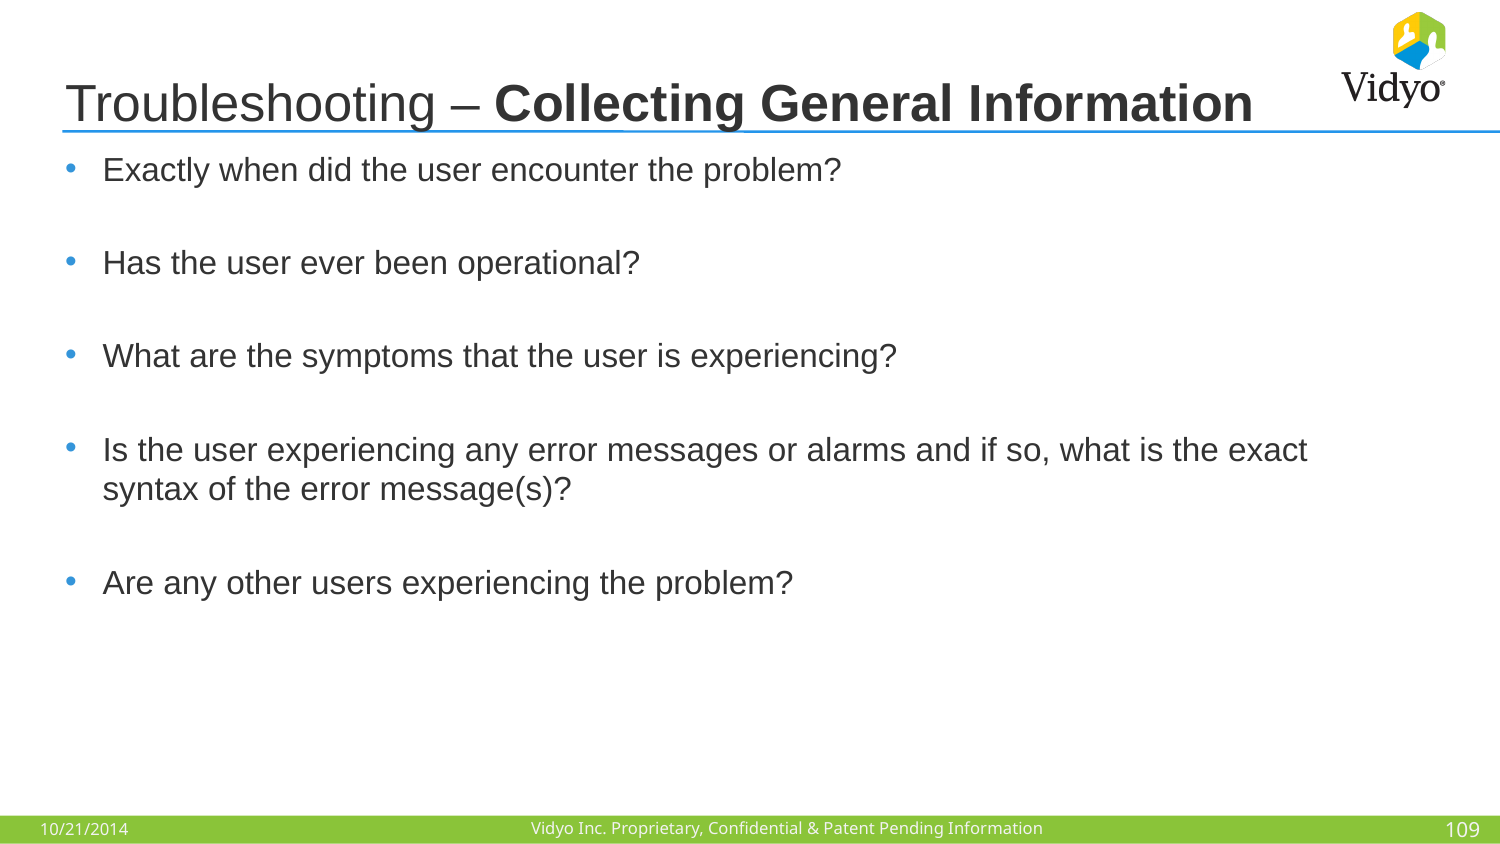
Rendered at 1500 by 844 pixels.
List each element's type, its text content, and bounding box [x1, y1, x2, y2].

title Troubleshooting – Collecting General Information [50, 21, 1338, 140]
list Exactly when did the user encounter the problem? Has the user ever been operational? What are the symptoms that the user is experiencing? Is the user experiencing any error messages or alarms and if so, what is the exact syntax of the error message(s)? Are any other users experiencing the problem? [50, 140, 1413, 769]
picture [1337, 9, 1500, 123]
